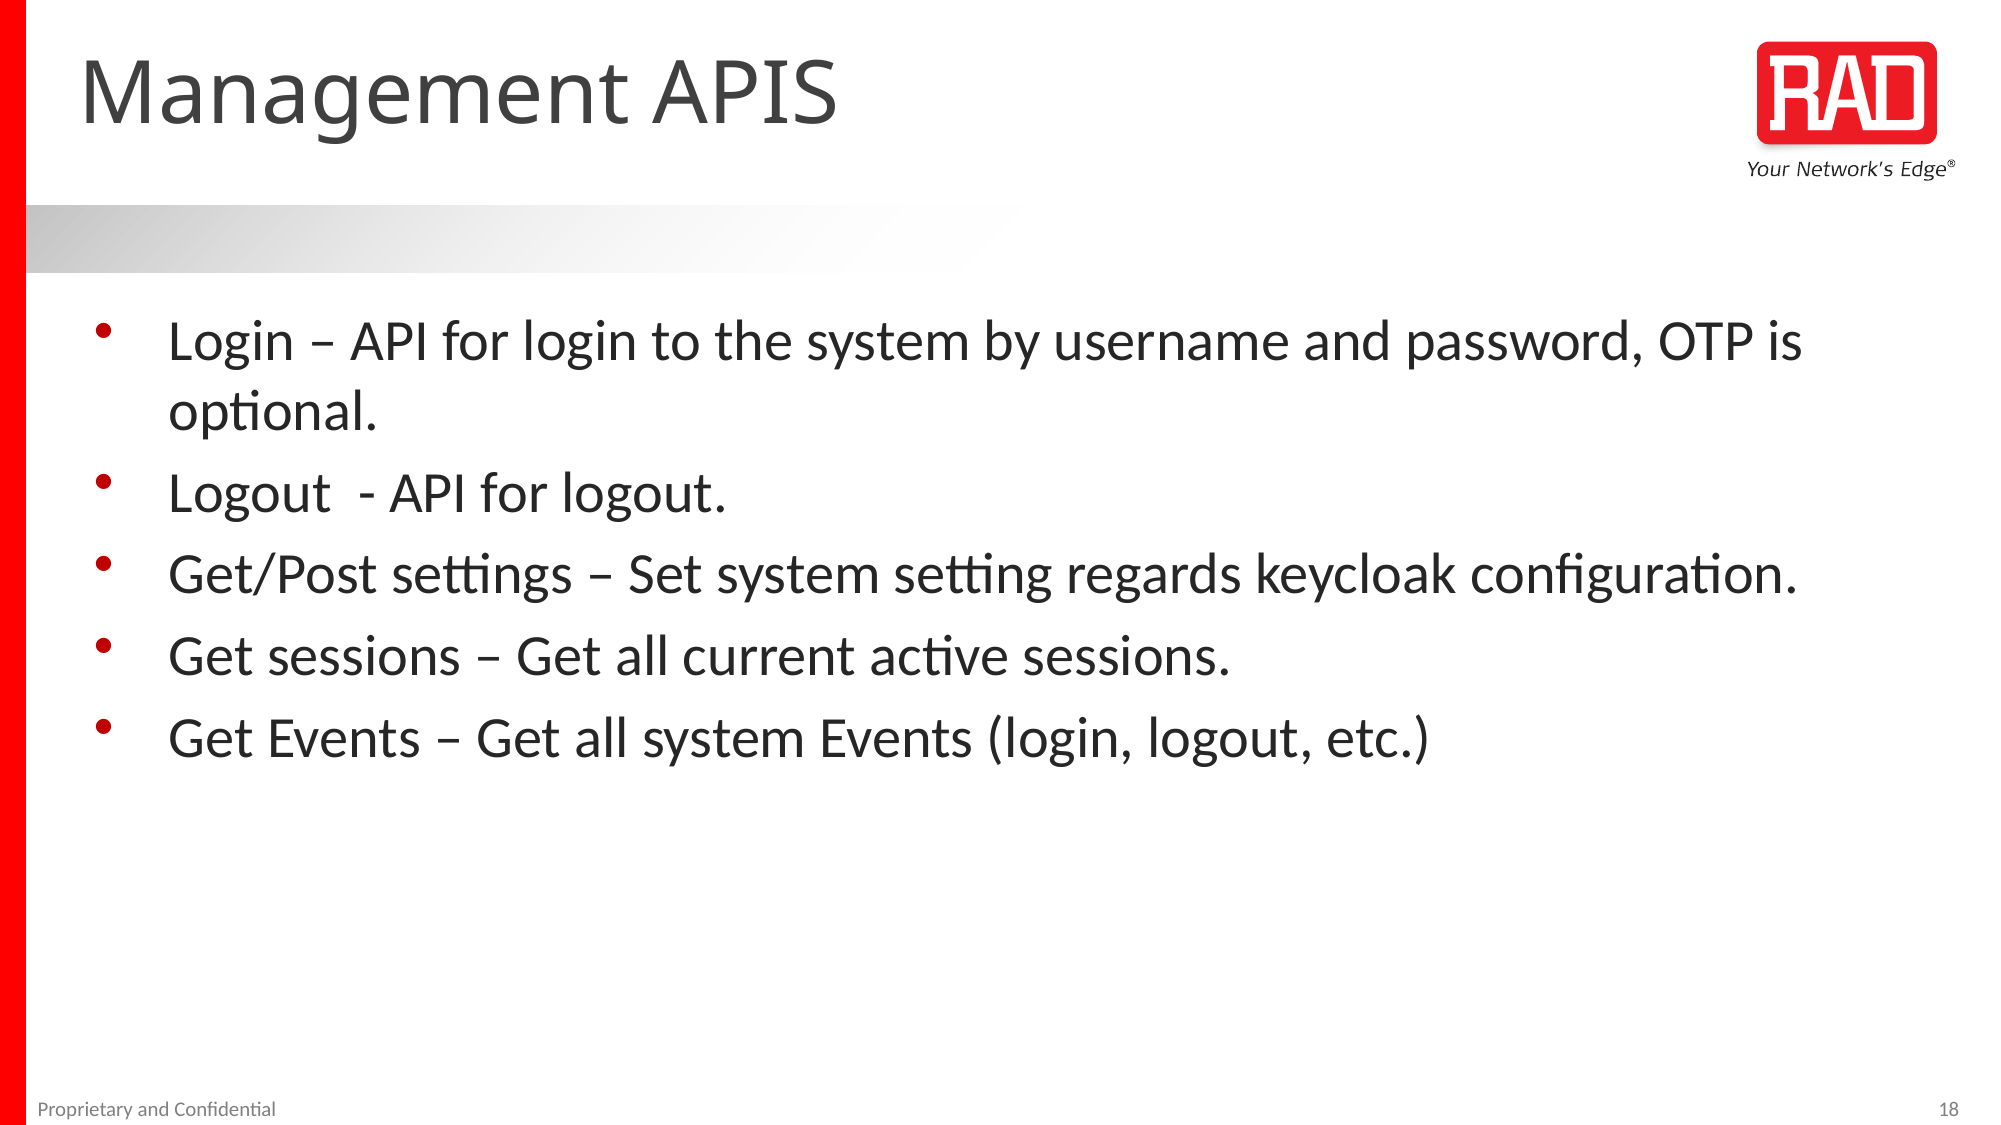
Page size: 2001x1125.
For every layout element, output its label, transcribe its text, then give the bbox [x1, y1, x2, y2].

list Login – API for login to the system by username and password, OTP is optional. Logout - API for logout. Get/Post settings – Set system setting regards keycloak configuration. Get sessions – Get all current active sessions. Get Events – Get all system Events (login, logout, etc.) [79, 294, 1926, 980]
title Management APIS [79, 32, 1594, 162]
